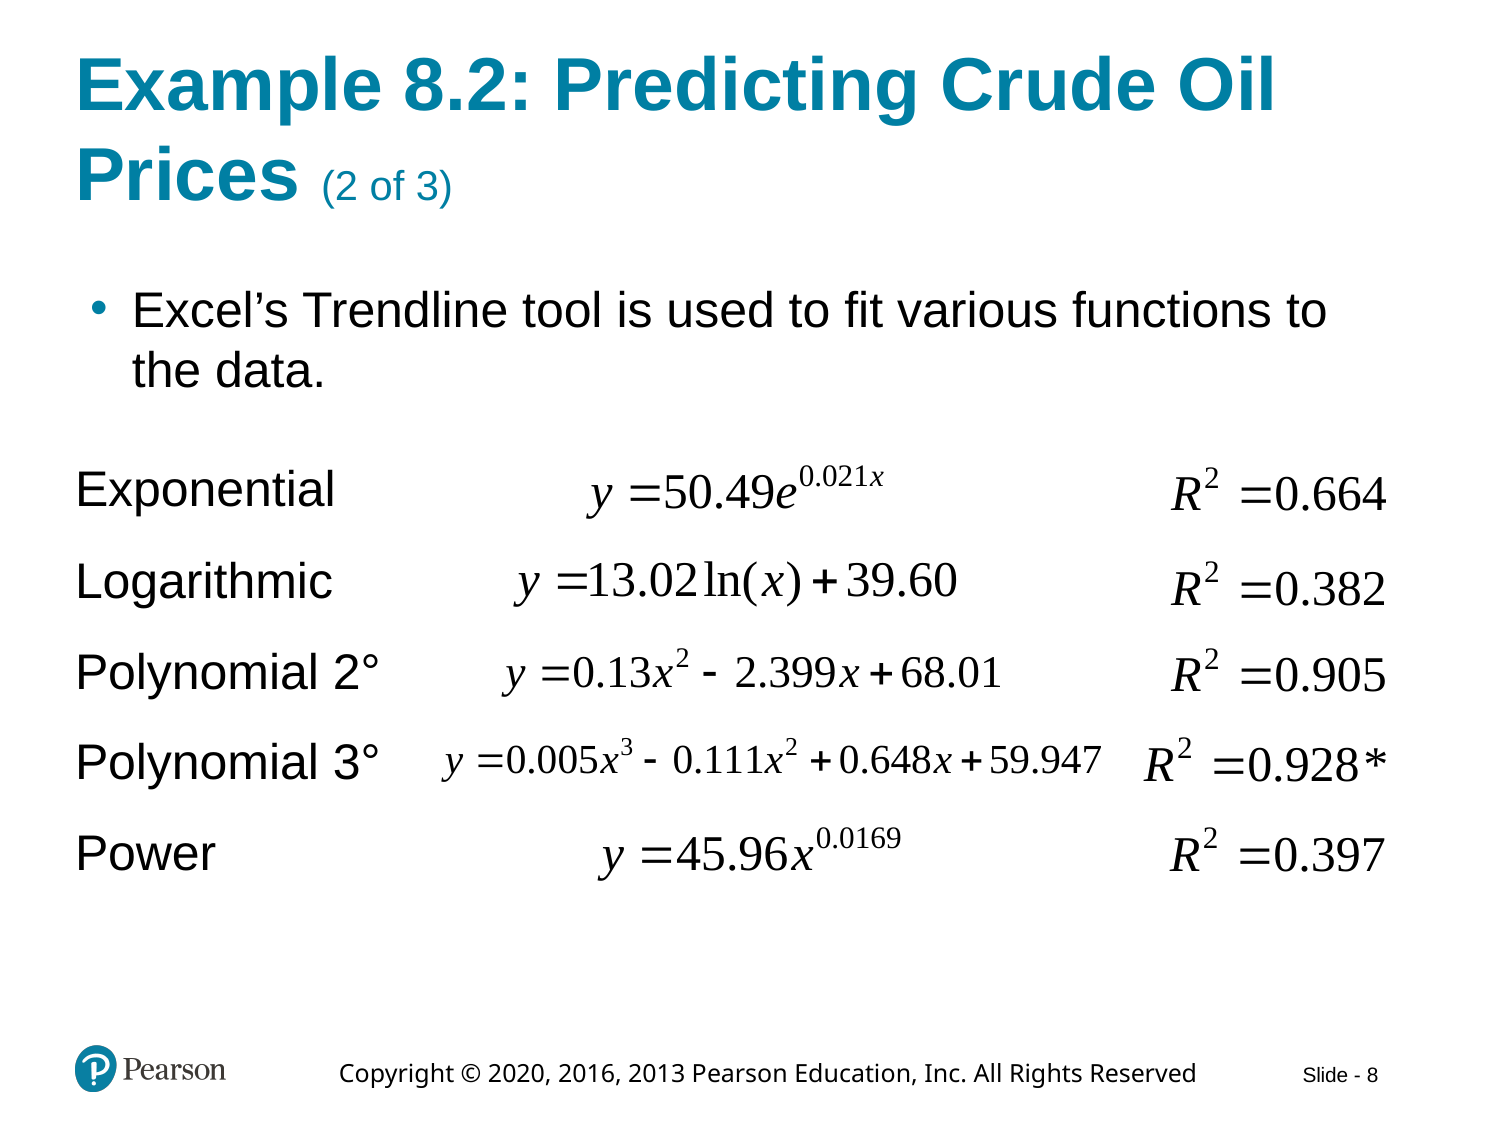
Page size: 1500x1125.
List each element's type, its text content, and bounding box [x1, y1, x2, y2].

list Exponential [75, 456, 362, 524]
list Logarithmic [75, 548, 349, 615]
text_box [593, 818, 907, 888]
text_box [581, 456, 889, 526]
picture [101, 1045, 226, 1092]
list Excel’s Trendline tool is used to fit various functions to the data. [75, 262, 1425, 432]
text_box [1165, 553, 1390, 612]
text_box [1165, 639, 1390, 699]
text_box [497, 640, 1003, 704]
list Power [75, 820, 238, 886]
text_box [1138, 728, 1390, 788]
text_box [509, 556, 962, 614]
list Polynomial 3° [75, 729, 405, 796]
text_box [1165, 458, 1390, 517]
picture [75, 1045, 90, 1061]
picture [83, 1054, 109, 1079]
list Polynomial 2° [75, 639, 405, 705]
title Example 8.2: Predicting Crude Oil Prices (2 of 3) [75, 35, 1425, 216]
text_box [1164, 818, 1391, 878]
picture [75, 1078, 86, 1092]
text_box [438, 730, 1105, 788]
